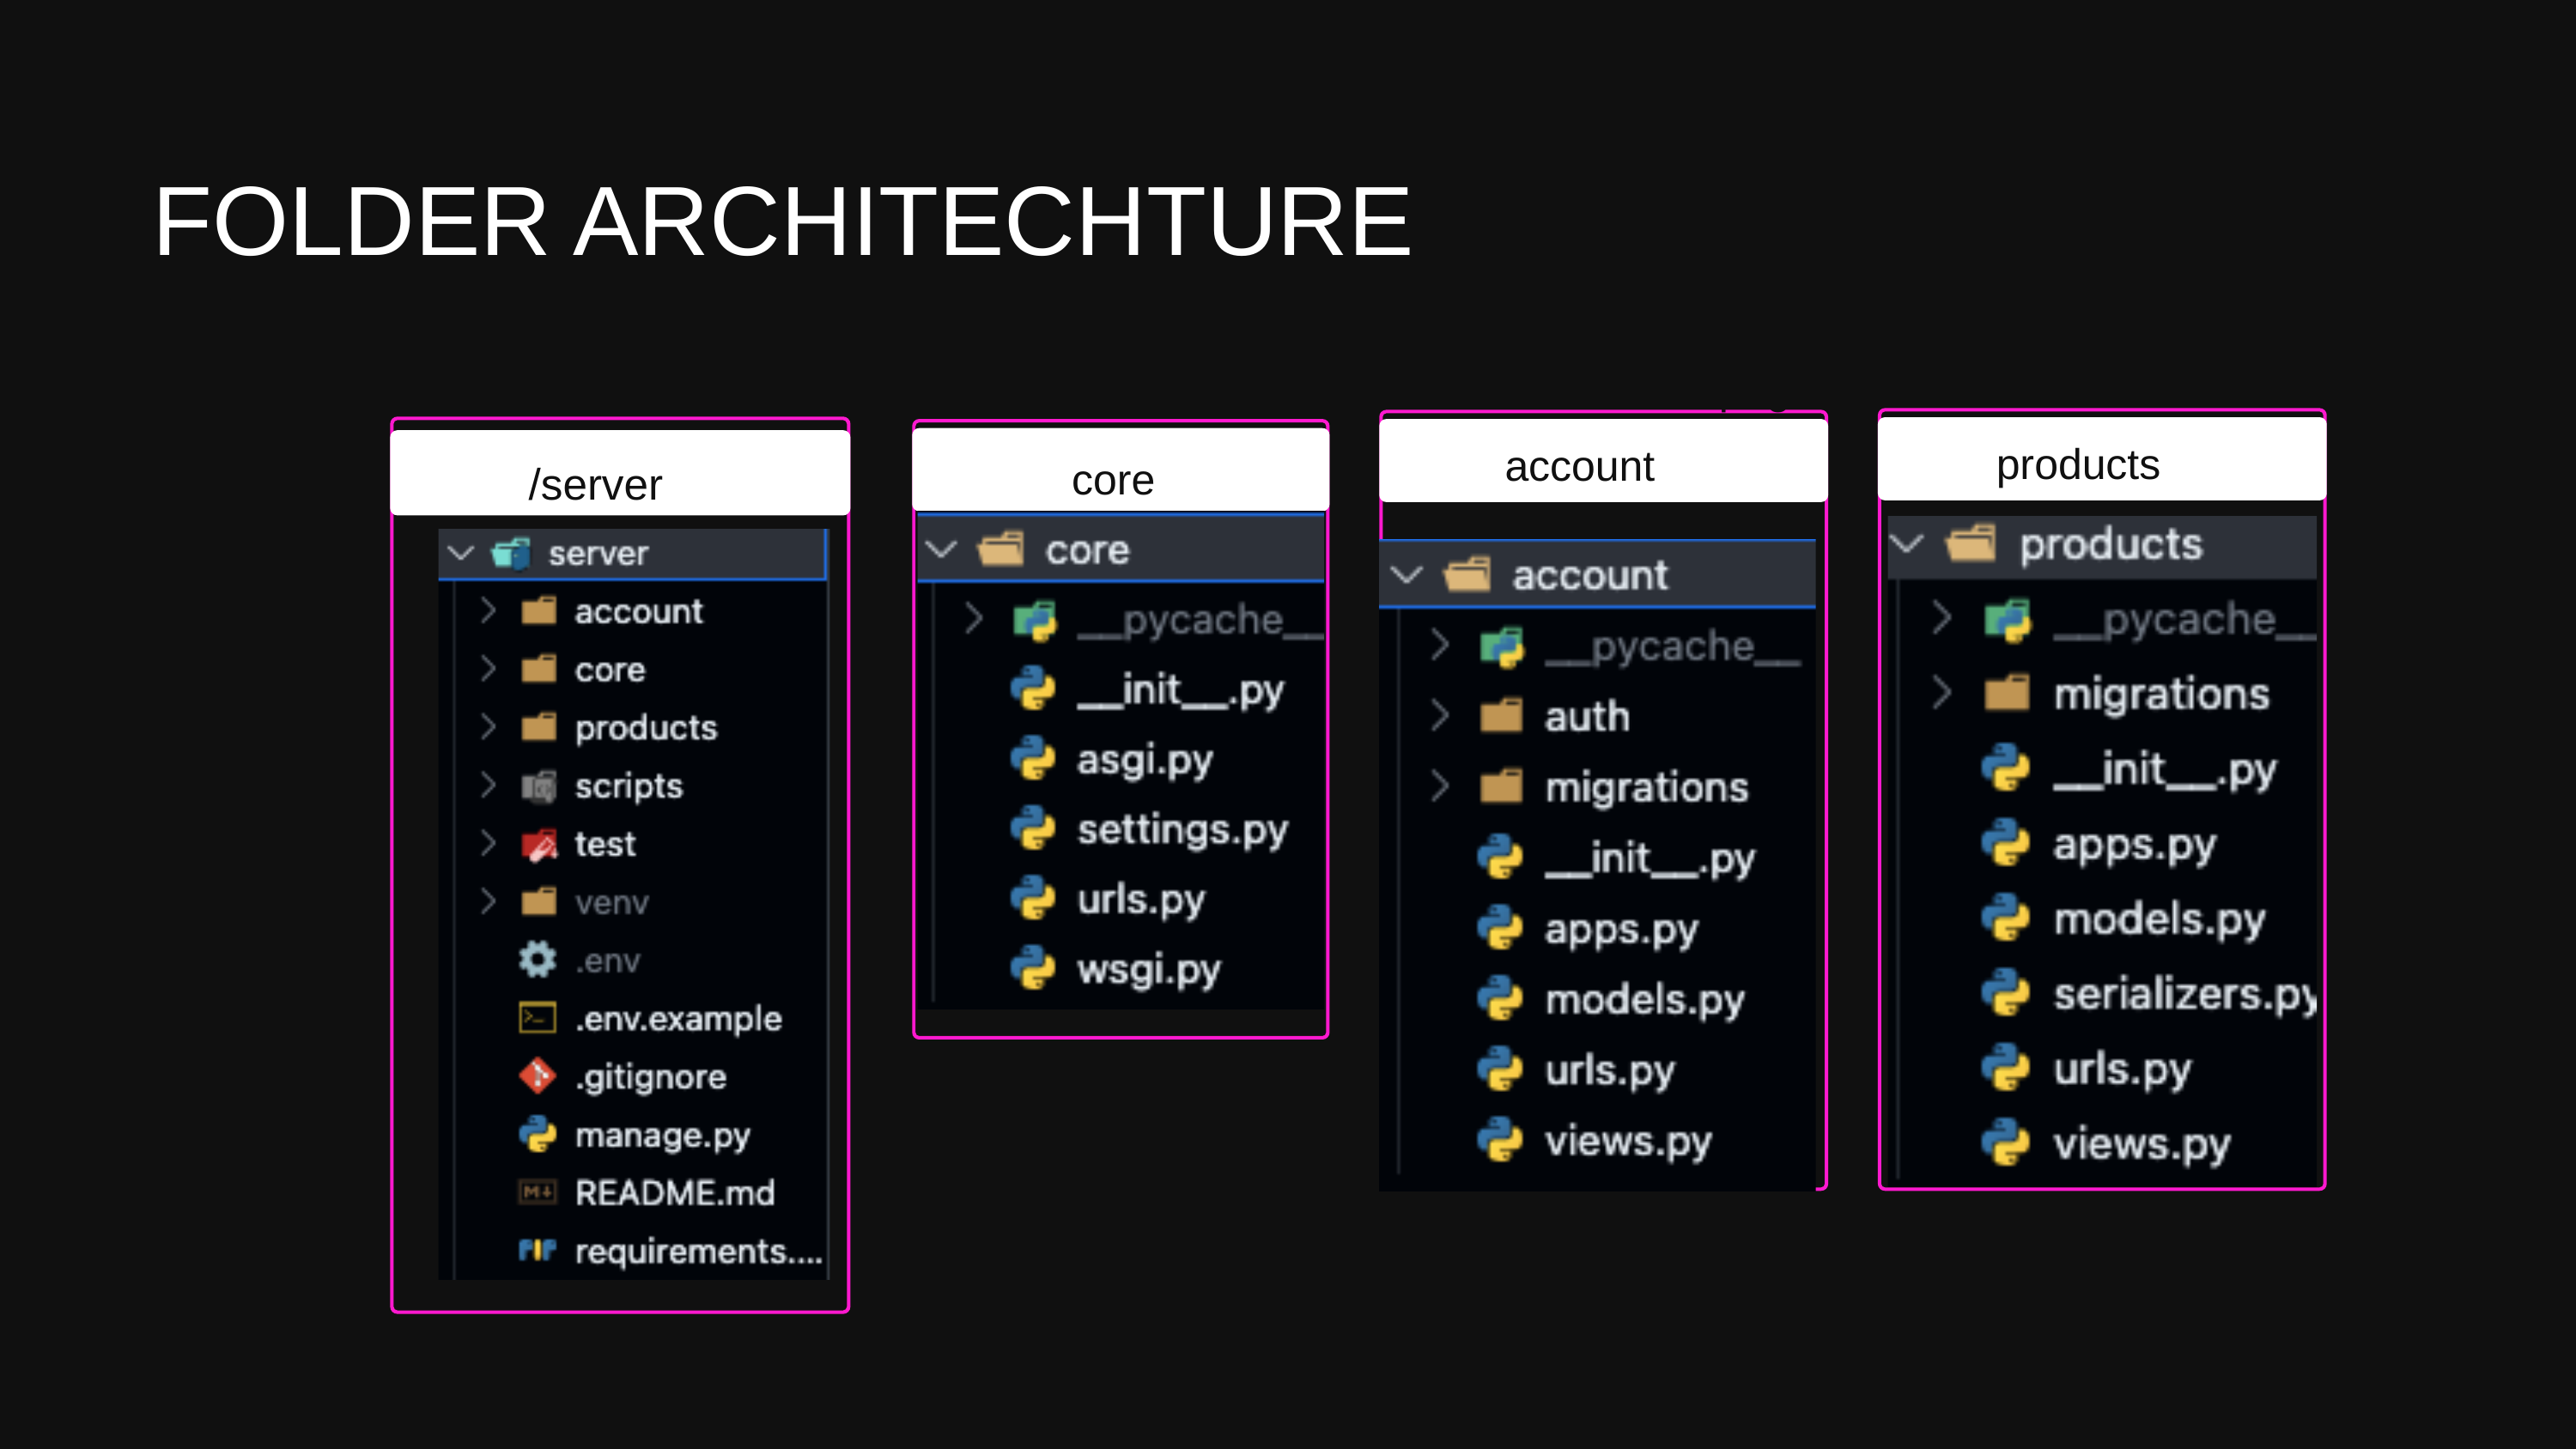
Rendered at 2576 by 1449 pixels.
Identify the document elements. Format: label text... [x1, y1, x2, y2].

text_box pages [1633, 340, 1921, 413]
text_box FOLDER ARCHITECHTURE [152, 145, 2285, 276]
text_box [1379, 418, 1829, 503]
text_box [1379, 409, 1829, 418]
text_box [1877, 506, 2327, 1191]
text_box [1877, 408, 2327, 416]
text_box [390, 416, 851, 1314]
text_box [1877, 416, 2327, 501]
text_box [1379, 508, 1829, 1191]
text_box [912, 418, 1330, 1040]
